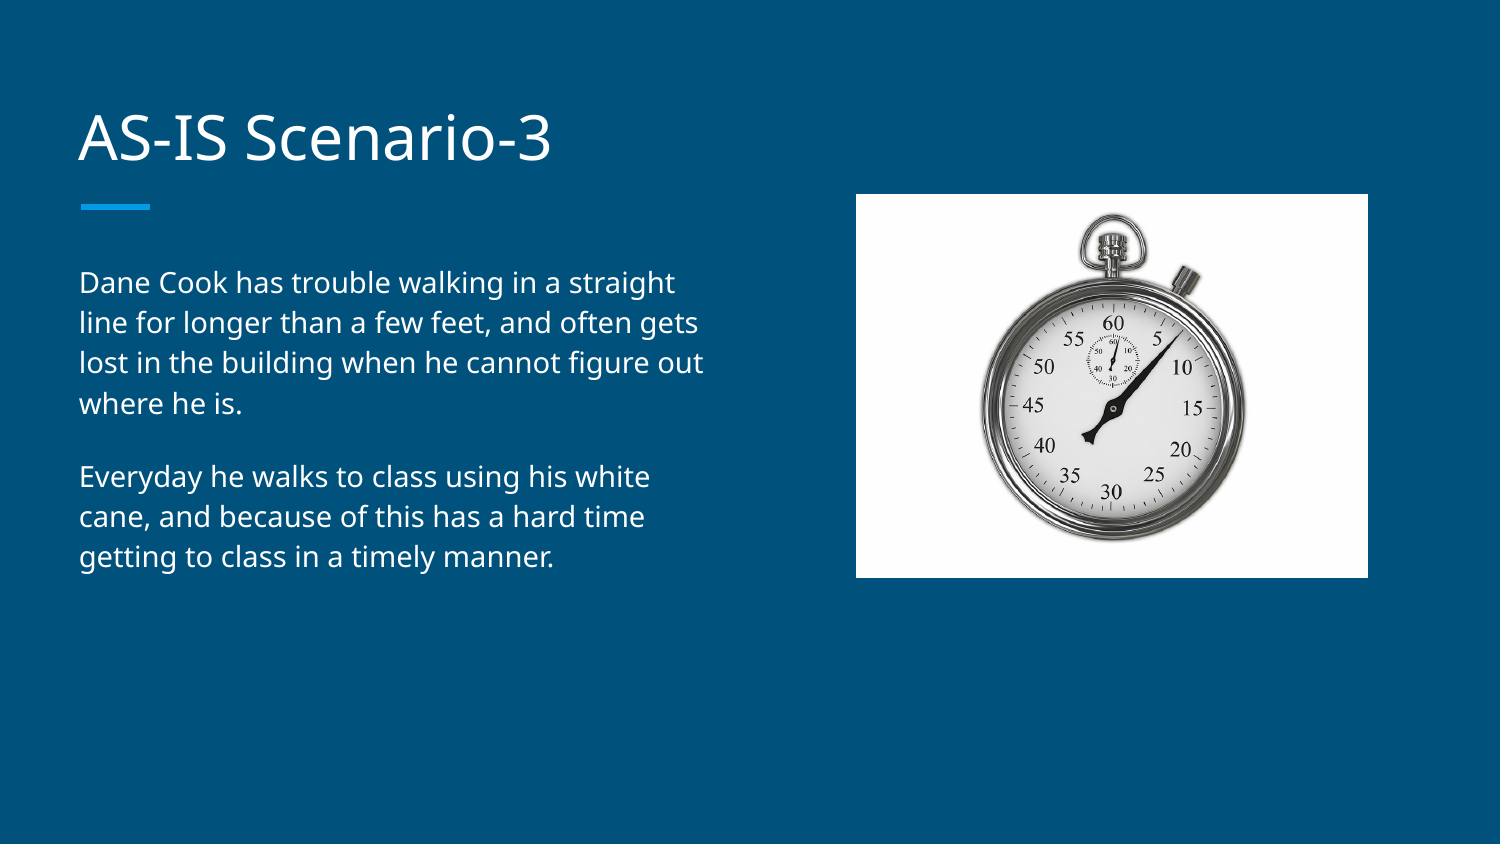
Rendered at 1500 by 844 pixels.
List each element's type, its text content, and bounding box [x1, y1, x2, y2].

title AS-IS Scenario-3 [63, 75, 1437, 188]
picture [857, 195, 1367, 577]
list Dane Cook has trouble walking in a straight line for longer than a few feet, and often gets lost in the building when he cannot figure out where he is. Everyday he walks to class using his white cane, and because of this has a hard time getting to class in a timely manner. [63, 244, 720, 750]
